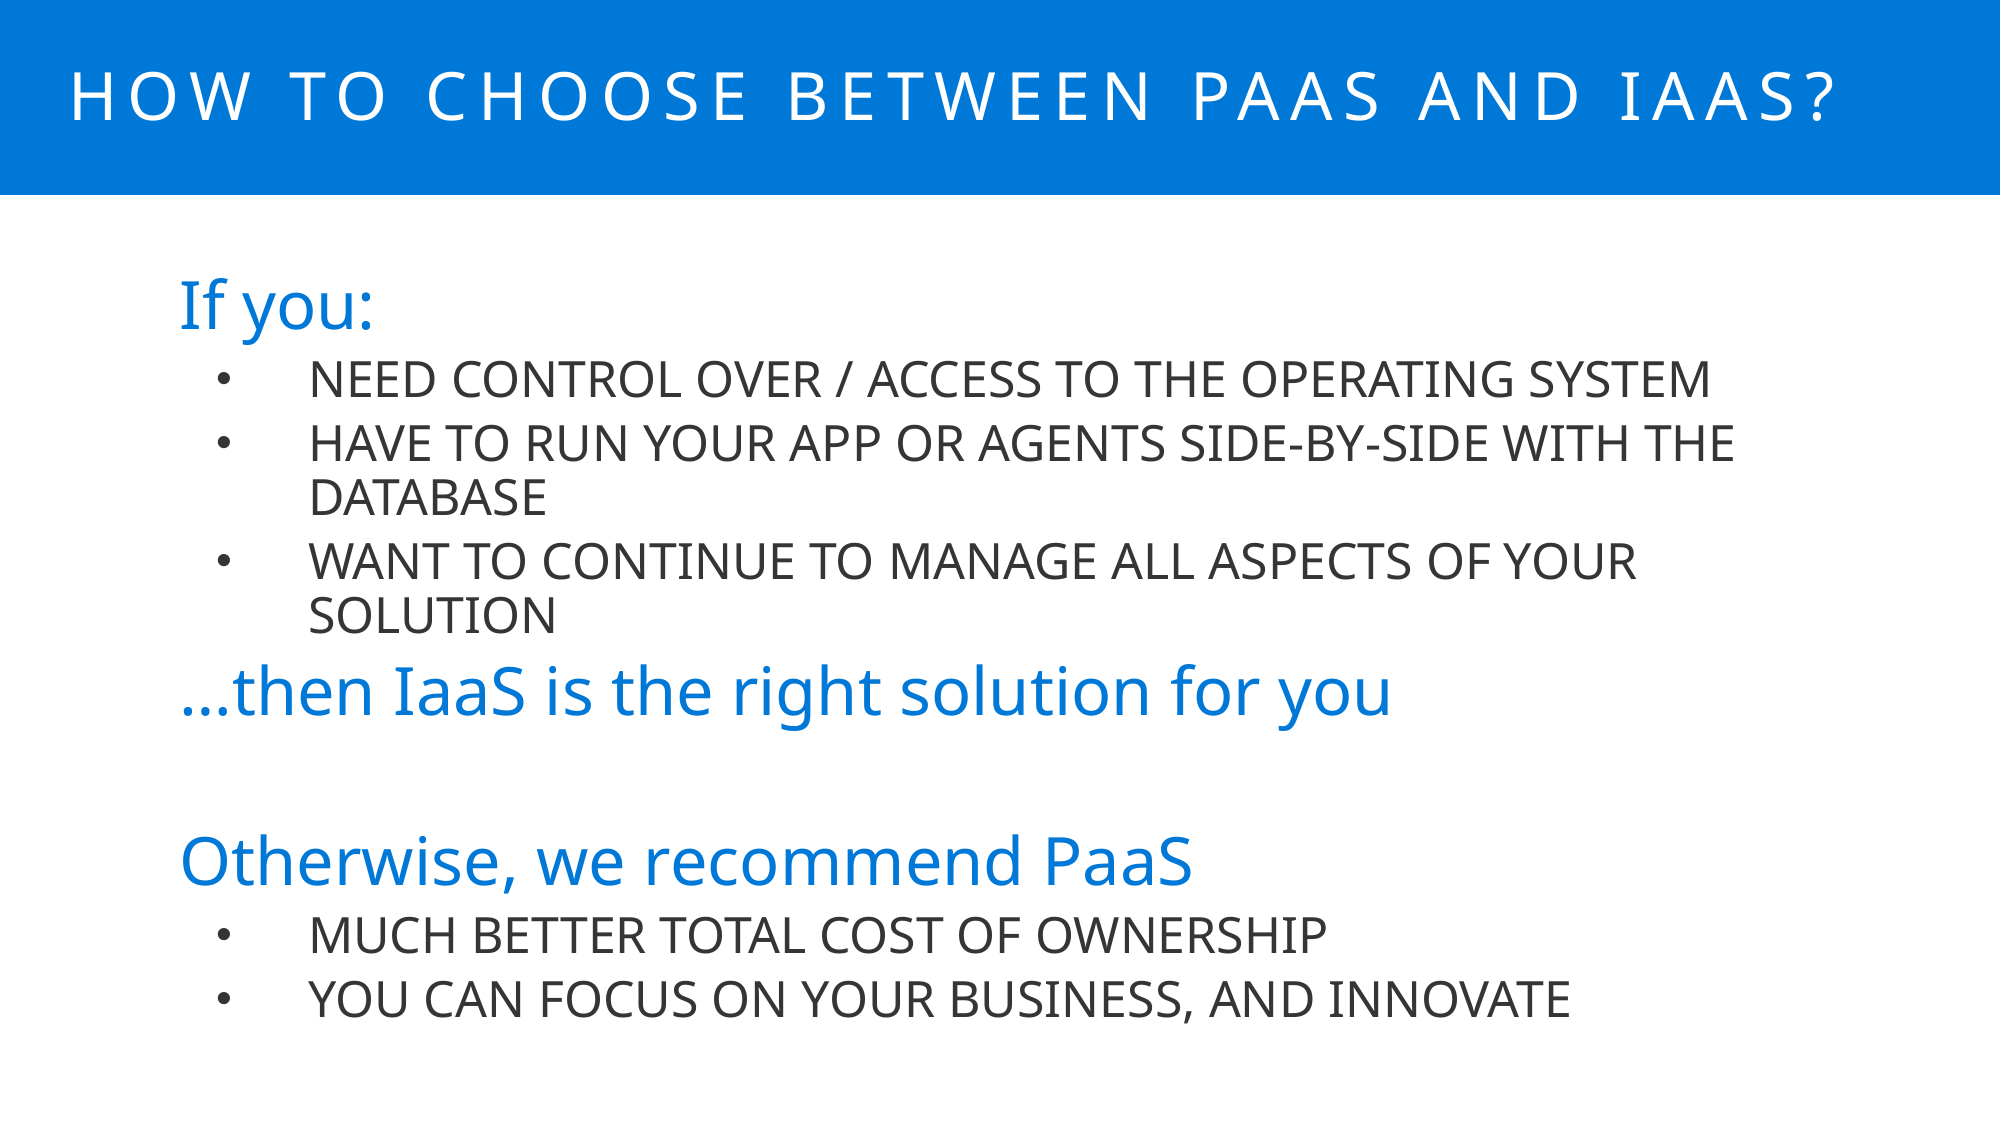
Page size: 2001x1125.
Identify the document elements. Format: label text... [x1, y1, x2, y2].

list If you: Need control over / access to the operating system Have to run your app or agents side-by-side with the database Want to continue to manage all aspects of your solution …then IaaS is the right solution for you Otherwise, we recommend PaaS Much better total cost of ownership You can focus on your business, and innovate [155, 257, 1774, 961]
title How to choose between PaaS and IaaS? [44, 47, 1957, 196]
